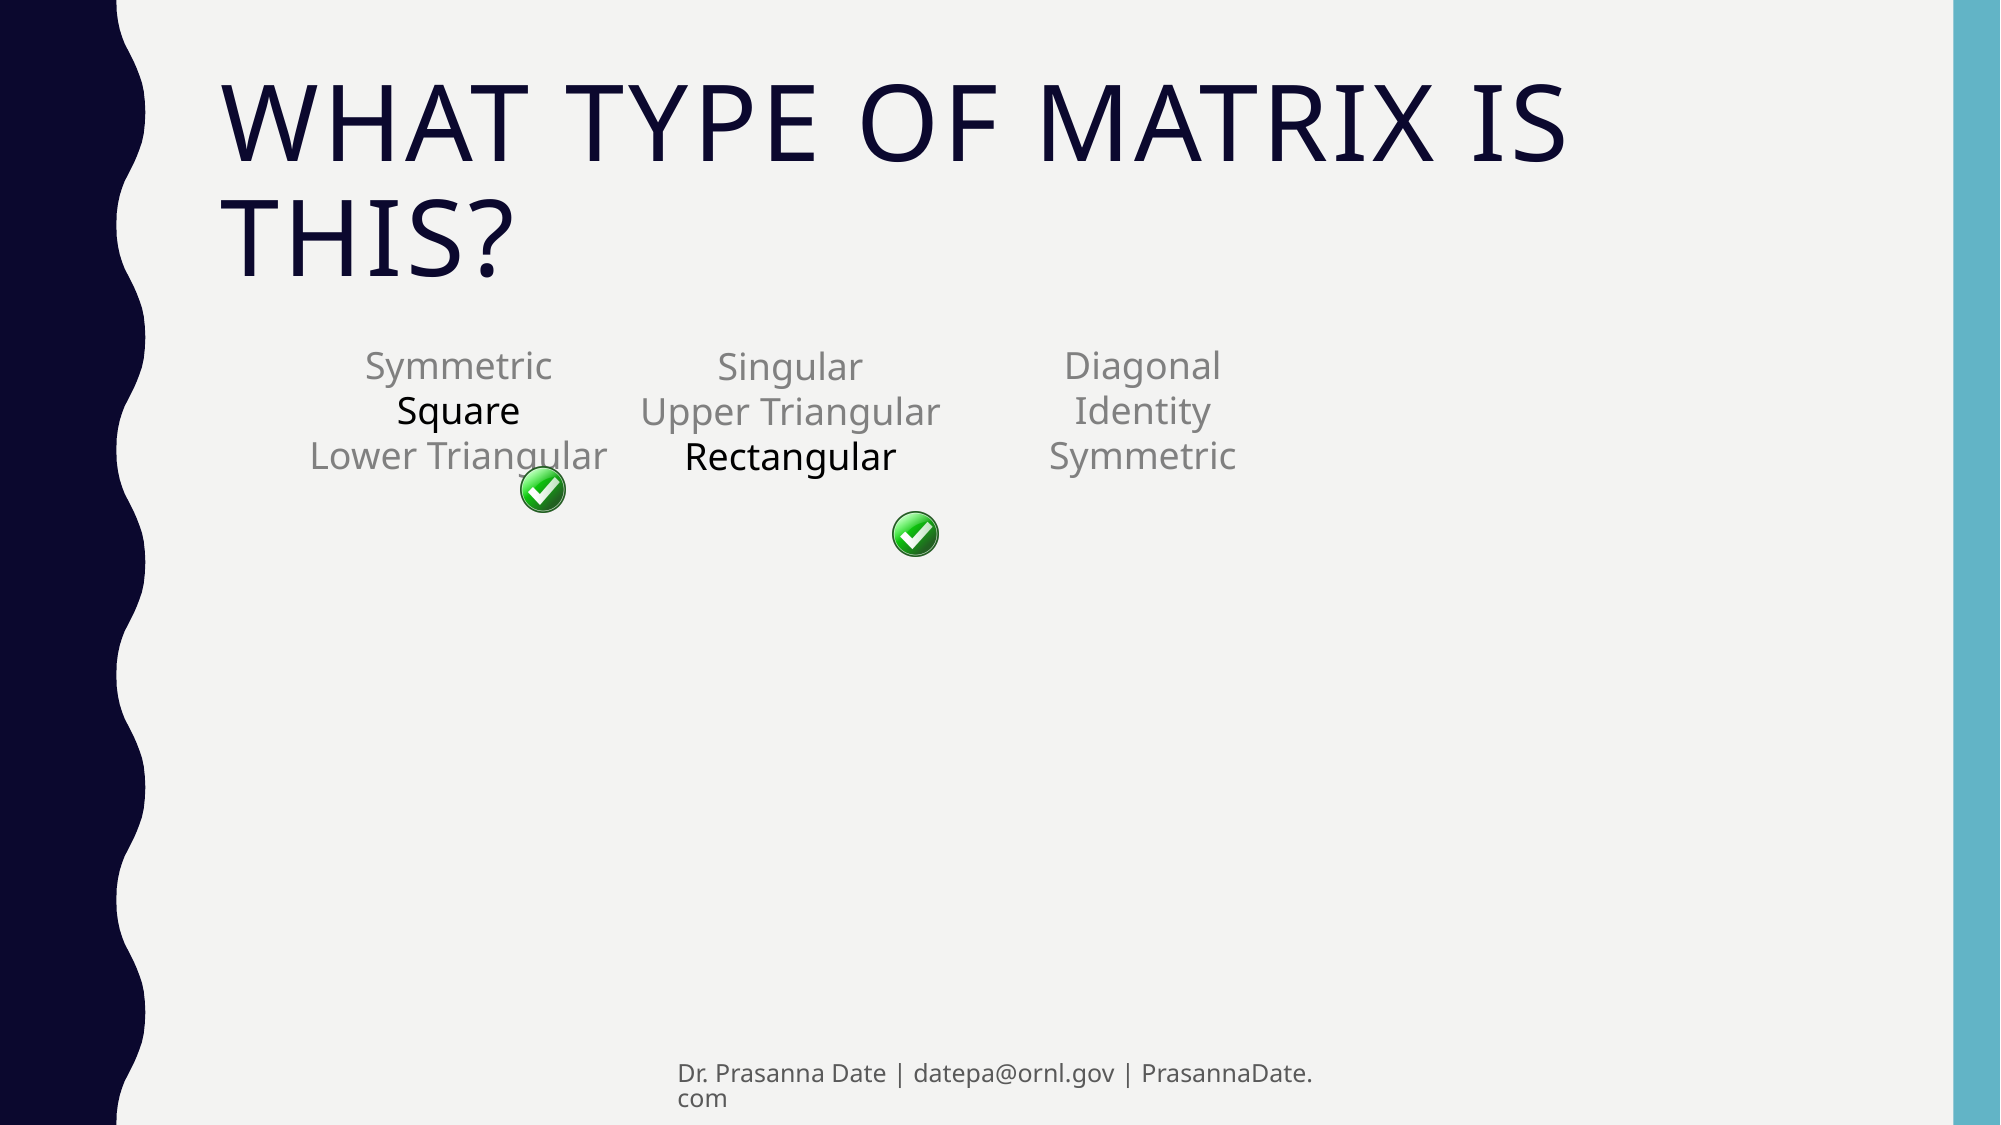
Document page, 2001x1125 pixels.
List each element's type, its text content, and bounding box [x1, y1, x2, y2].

picture [892, 511, 939, 558]
footer Dr. Prasanna Date | datepa@ornl.gov | PrasannaDate.com [662, 1045, 1338, 1103]
picture [519, 466, 566, 513]
title What Type of Matrix is This? [205, 62, 1875, 308]
